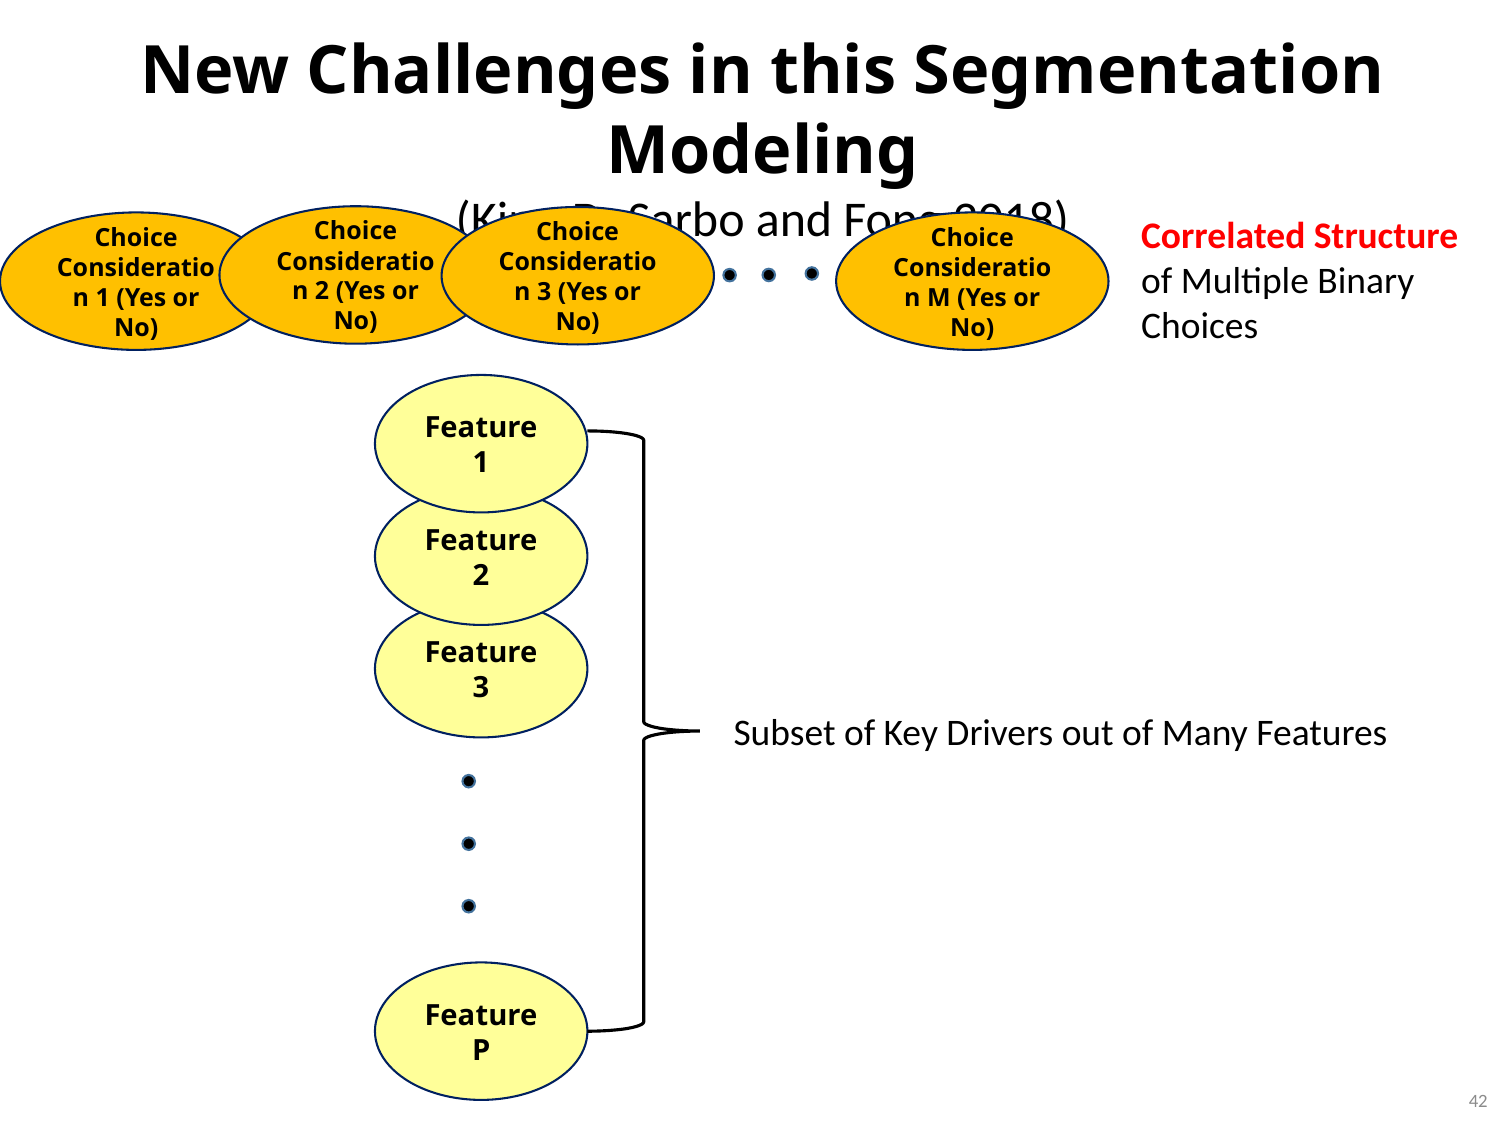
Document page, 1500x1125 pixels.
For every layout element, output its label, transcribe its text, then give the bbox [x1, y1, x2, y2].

text_box Choice Consideration 2 (Yes or No) [218, 205, 467, 345]
text_box [461, 898, 477, 914]
slide_number 42 [1152, 1076, 1500, 1124]
text_box New Challenges in this Segmentation Modeling (Kim, DeSarbo and Fong 2018) [111, 19, 1414, 335]
text_box Choice Consideration M (Yes or No) [835, 211, 1110, 351]
text_box [461, 836, 477, 852]
text_box Feature 2 [373, 500, 587, 626]
text_box Feature 1 [373, 373, 587, 514]
text_box [722, 267, 737, 283]
text_box [461, 773, 477, 789]
text_box Correlated Structure of Multiple Binary Choices [1126, 203, 1500, 353]
text_box [804, 266, 820, 281]
text_box Choice Consideration 1 (Yes or No) [0, 211, 250, 351]
text_box Choice Consideration 3 (Yes or No) [440, 205, 716, 346]
text_box [761, 267, 777, 283]
text_box [587, 430, 700, 1032]
text_box Feature P [373, 961, 589, 1101]
text_box Subset of Key Drivers out of Many Features [718, 700, 1449, 761]
text_box Feature 3 [373, 613, 587, 739]
